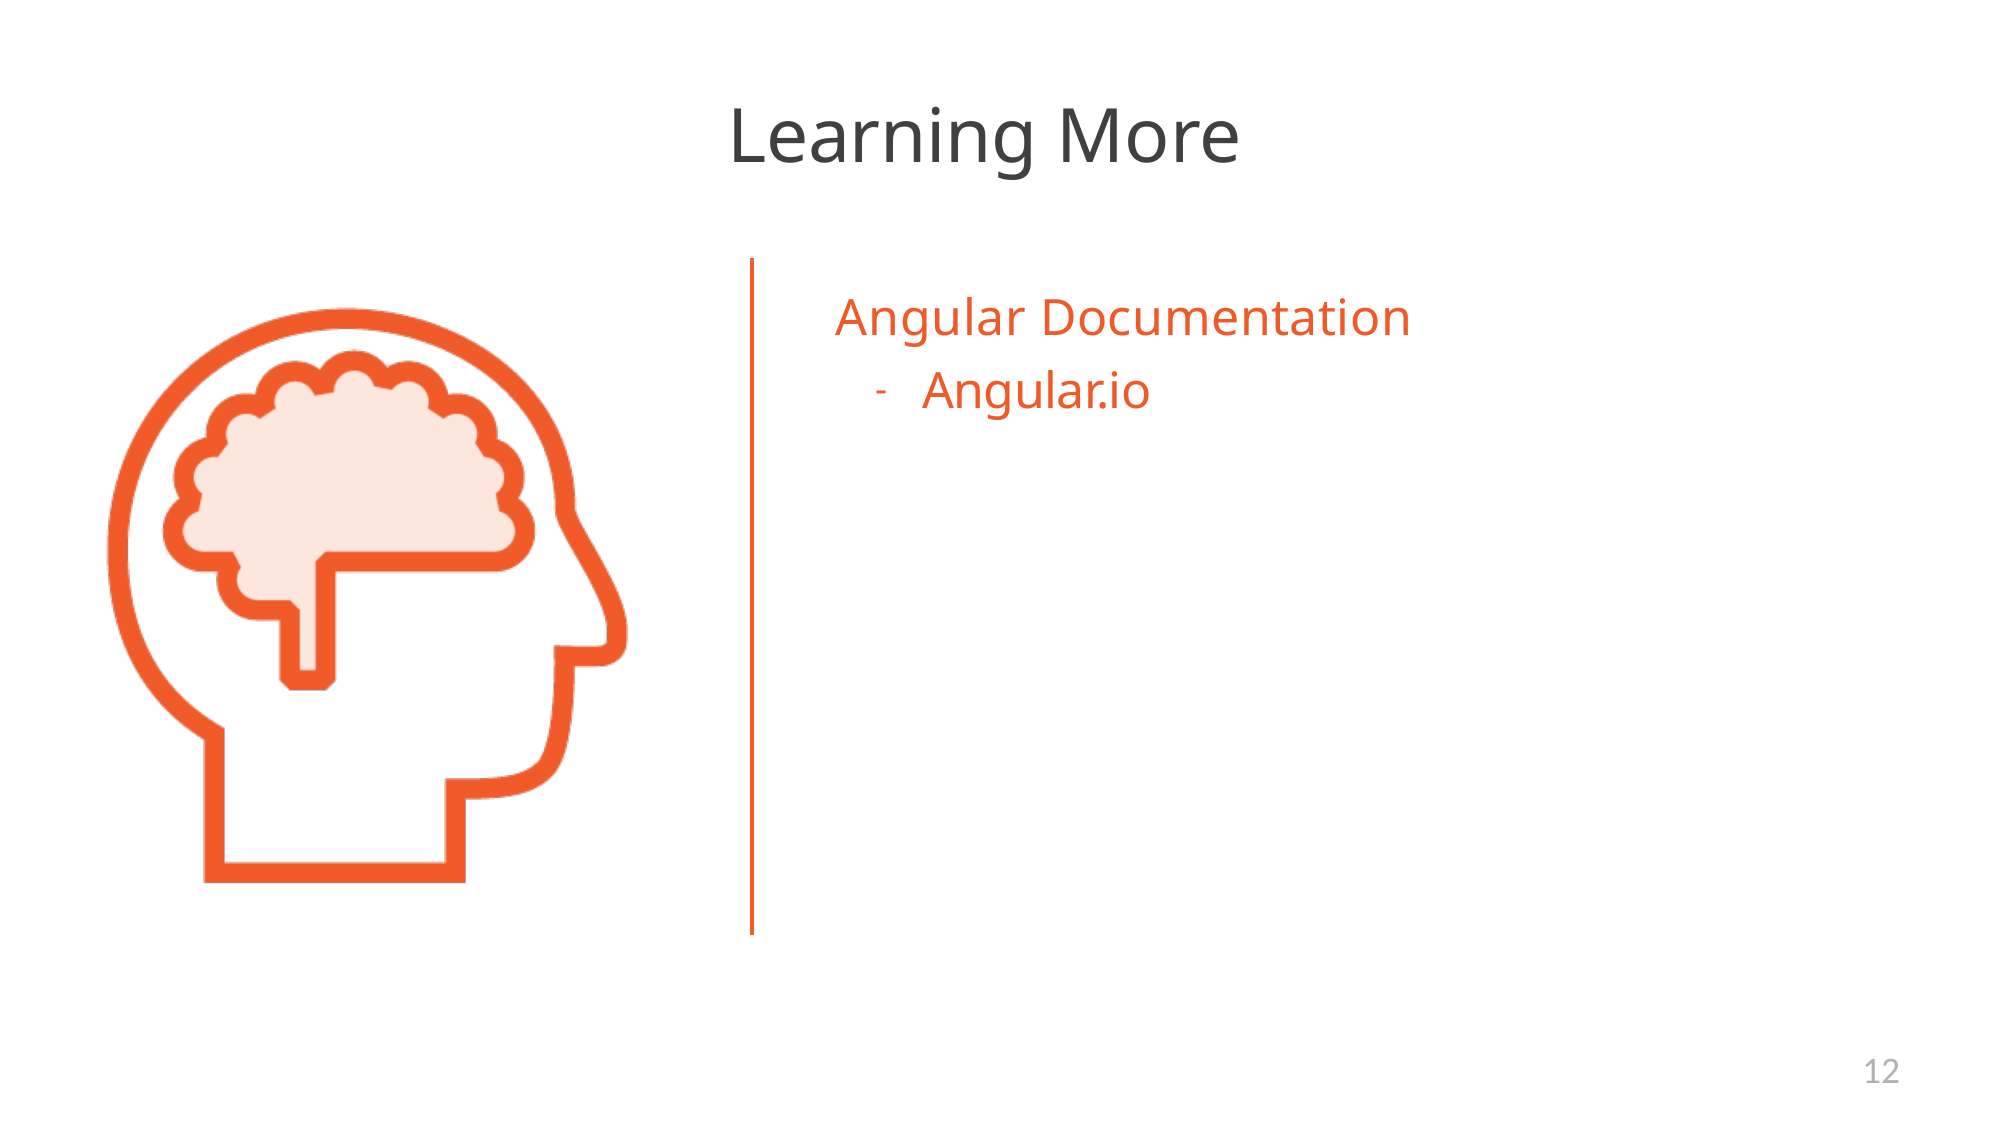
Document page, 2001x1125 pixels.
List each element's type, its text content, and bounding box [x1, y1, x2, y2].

text_box Angular Documentation Angular.io [833, 271, 1612, 419]
slide_number 12 [1440, 1046, 1900, 1103]
title Learning More [725, 85, 1260, 276]
picture [96, 297, 641, 896]
